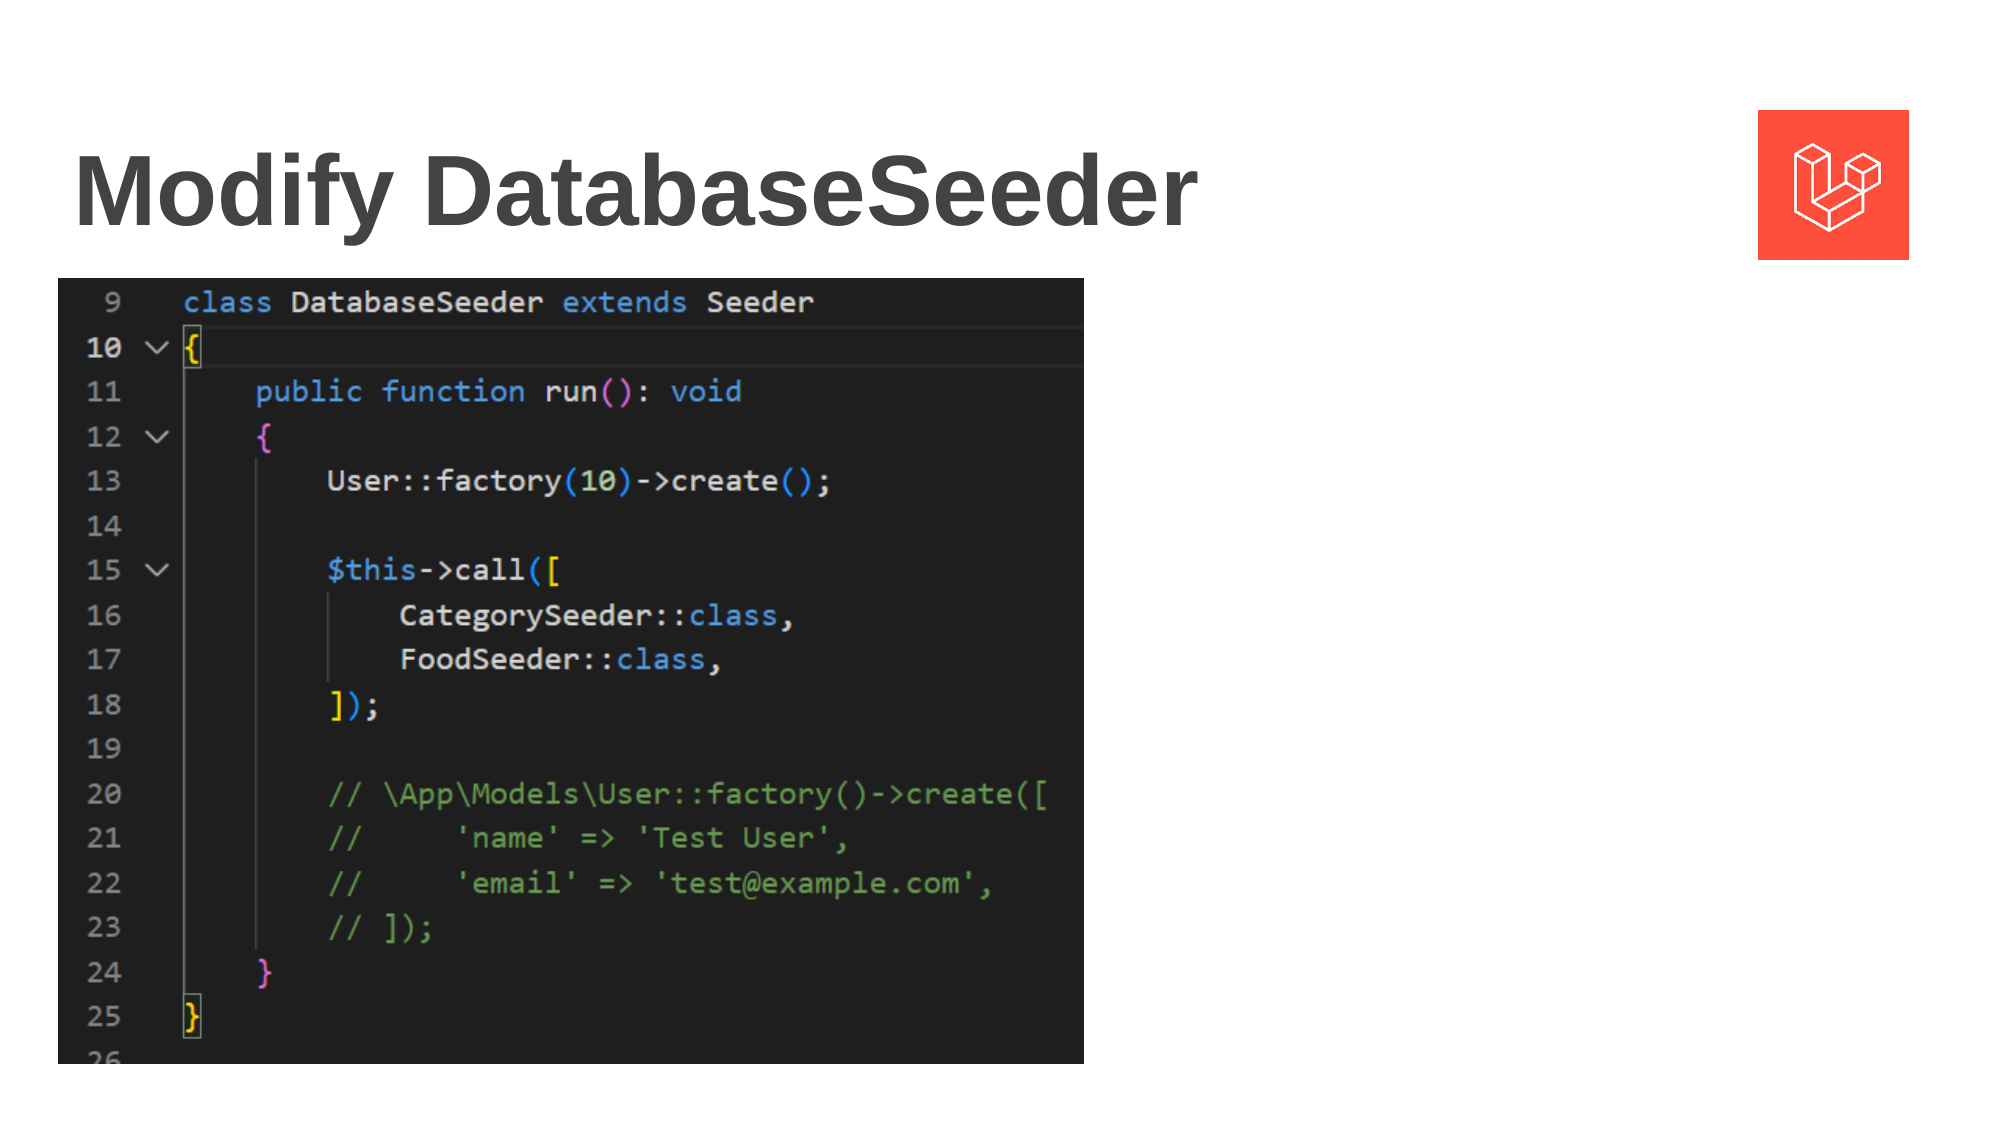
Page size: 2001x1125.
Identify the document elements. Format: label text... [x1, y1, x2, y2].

picture [58, 278, 1084, 1064]
picture [1758, 110, 1909, 261]
title Modify DatabaseSeeder [58, 91, 1675, 279]
